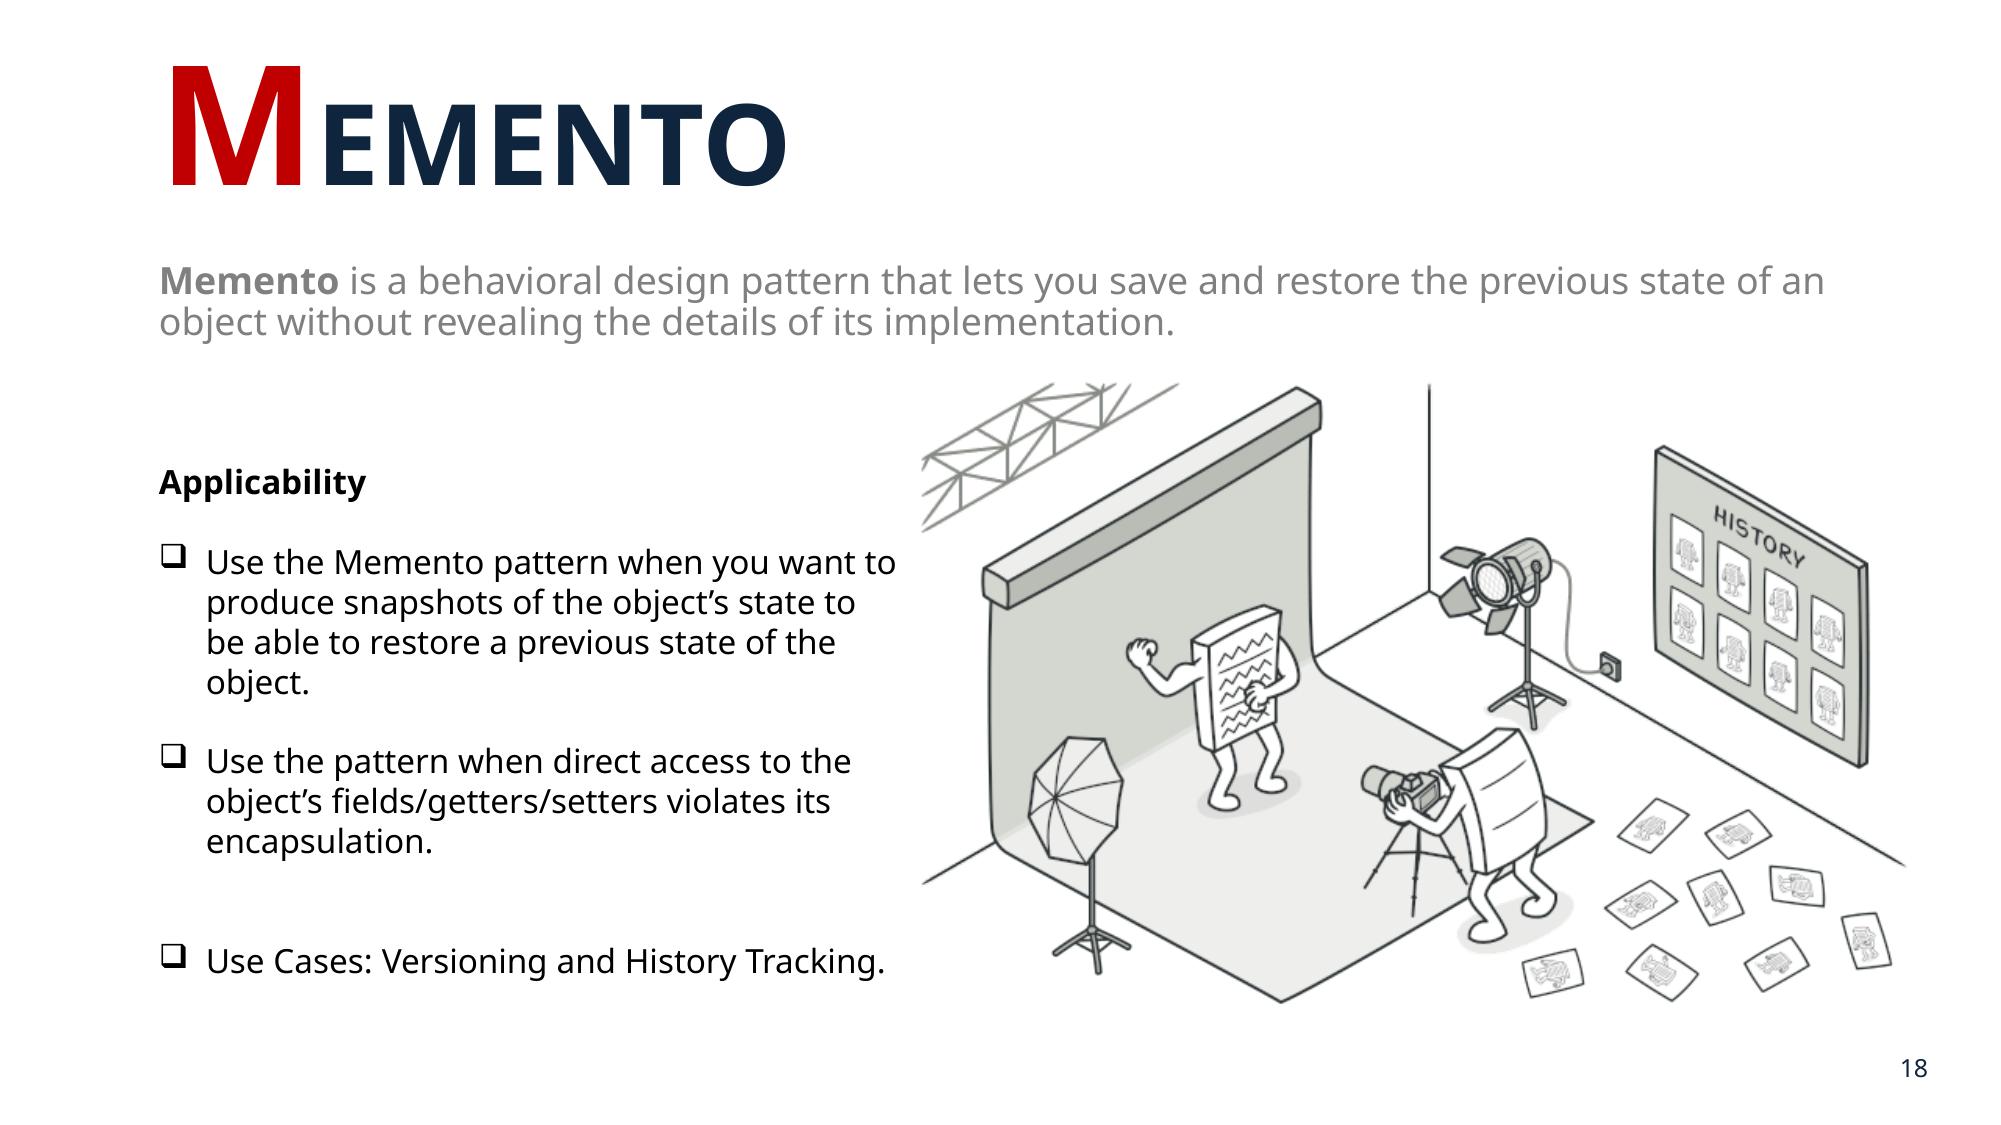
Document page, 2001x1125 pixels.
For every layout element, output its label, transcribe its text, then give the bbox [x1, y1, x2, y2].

title MEMENTO Memento is a behavioral design pattern that lets you save and restore the previous state of an object without revealing the details of its implementation. [143, 31, 1939, 351]
text_box Applicability Use the Memento pattern when you want to produce snapshots of the object’s state to be able to restore a previous state of the object. Use the pattern when direct access to the object’s fields/getters/setters violates its encapsulation. Use Cases: Versioning and History Tracking. [143, 453, 914, 988]
slide_number 18 [1856, 1013, 1972, 1125]
picture [914, 381, 1915, 1007]
